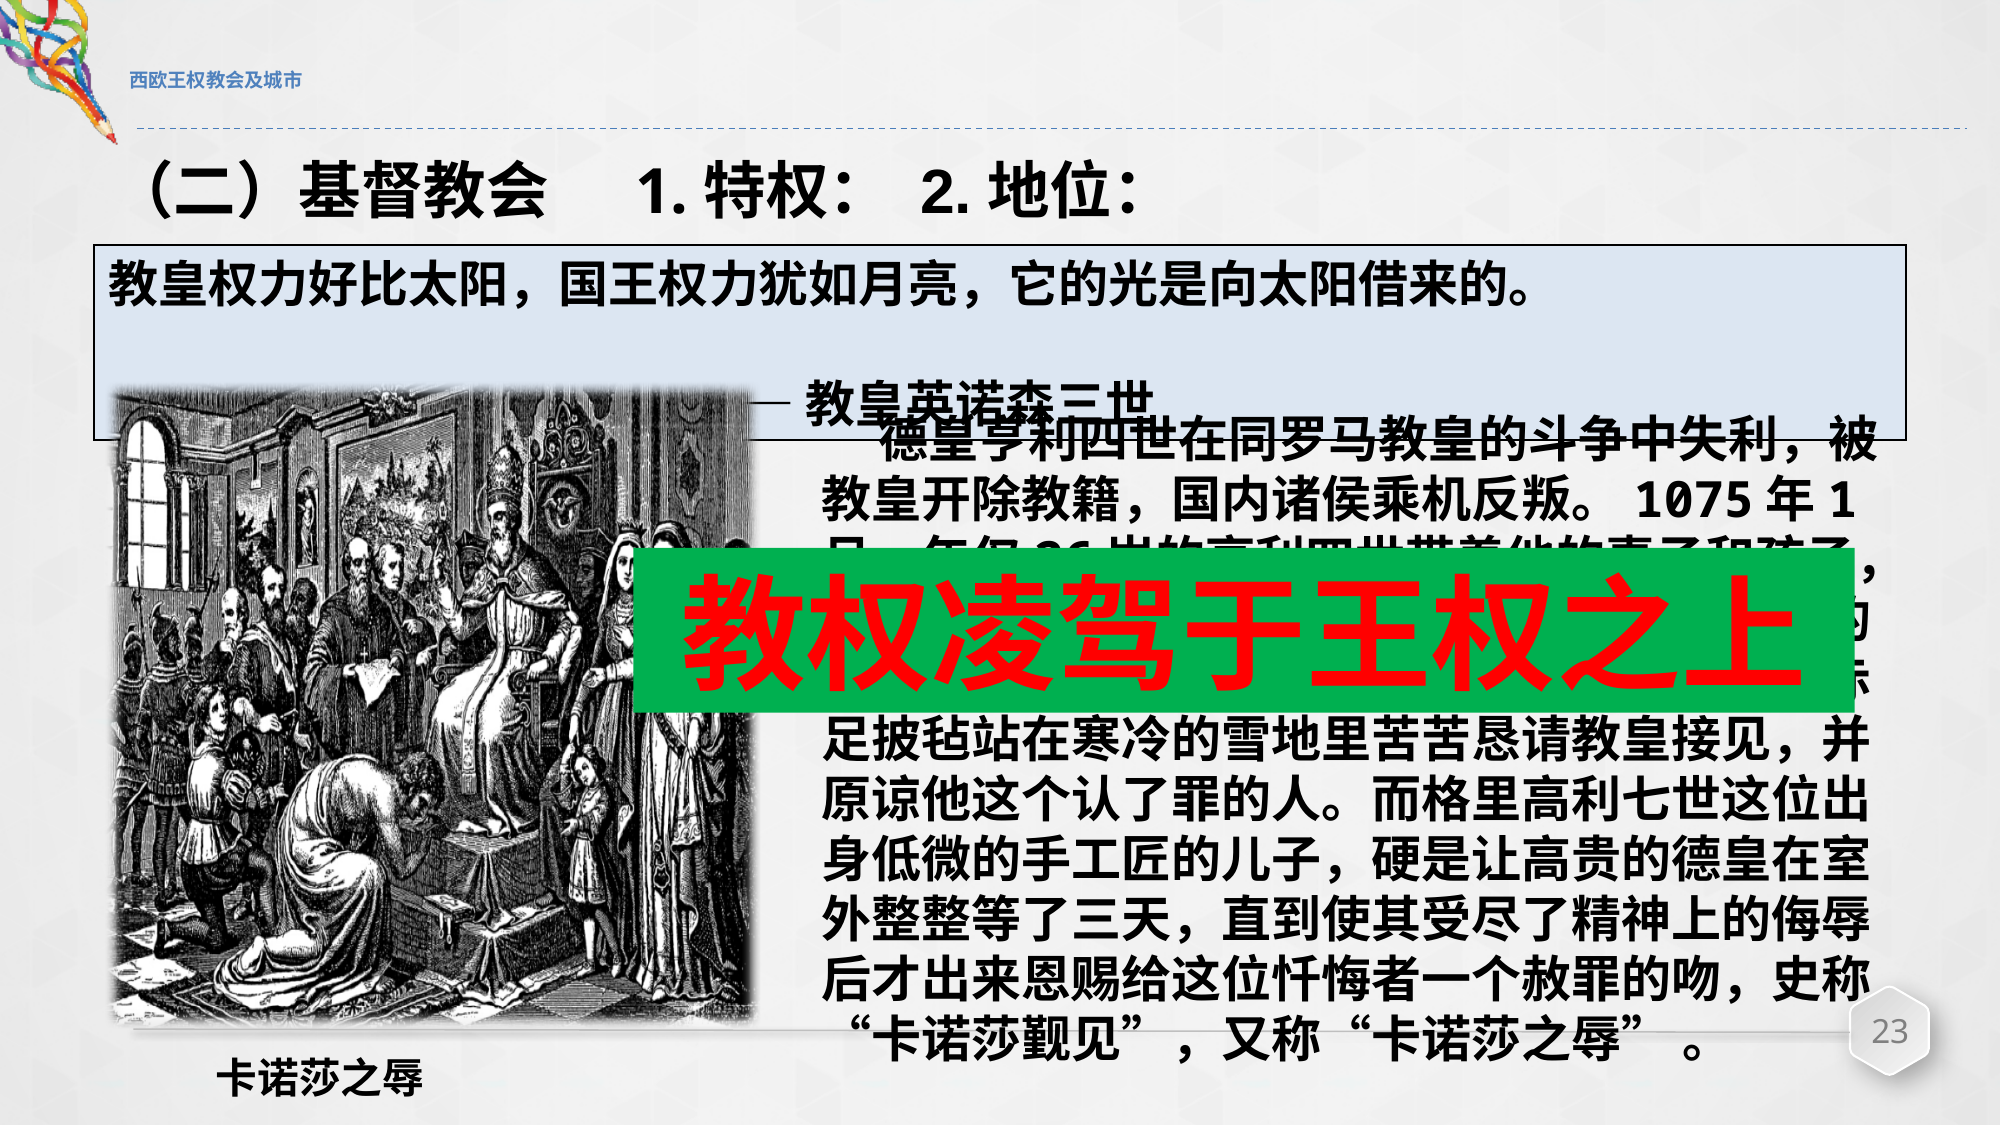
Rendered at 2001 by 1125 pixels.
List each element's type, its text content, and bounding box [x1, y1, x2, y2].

text_box 教皇权力好比太阳，国王权力犹如月亮，它的光是向太阳借来的。 ——教皇英诺森三世 [94, 245, 1906, 440]
text_box 卡诺莎之辱 [105, 1044, 761, 1110]
title 西欧王权教会及城市 [114, 37, 1840, 123]
picture [0, 0, 2000, 1125]
text_box （二）基督教会 1.特权： 2.地位： [96, 130, 1339, 247]
slide_number 23 [1850, 1007, 1930, 1058]
text_box 德皇亨利四世在同罗马教皇的斗争中失利，被教皇开除教籍，国内诸侯乘机反叛。1075年1月，年仅26岁的亨利四世带着他的妻子和孩子，前往意大利北部的卡诺莎城堡，站在满地白雪的卡诺莎城堡的院子里。根据惯例，年轻的德皇赤足披毡站在寒冷的雪地里苦苦恳请教皇接见，并原谅他这个认了罪的人。而格里高利七世这位出身低微的手工匠的儿子，硬是让高贵的德皇在室外整整等了三天，直到使其受尽了精神上的侮辱后才出来恩赐给这位忏悔者一个赦罪的吻，史称“卡诺莎觐见”，又称“卡诺莎之辱” 。 [806, 400, 1916, 1075]
text_box 教权凌驾于王权之上 [766, 547, 1855, 713]
